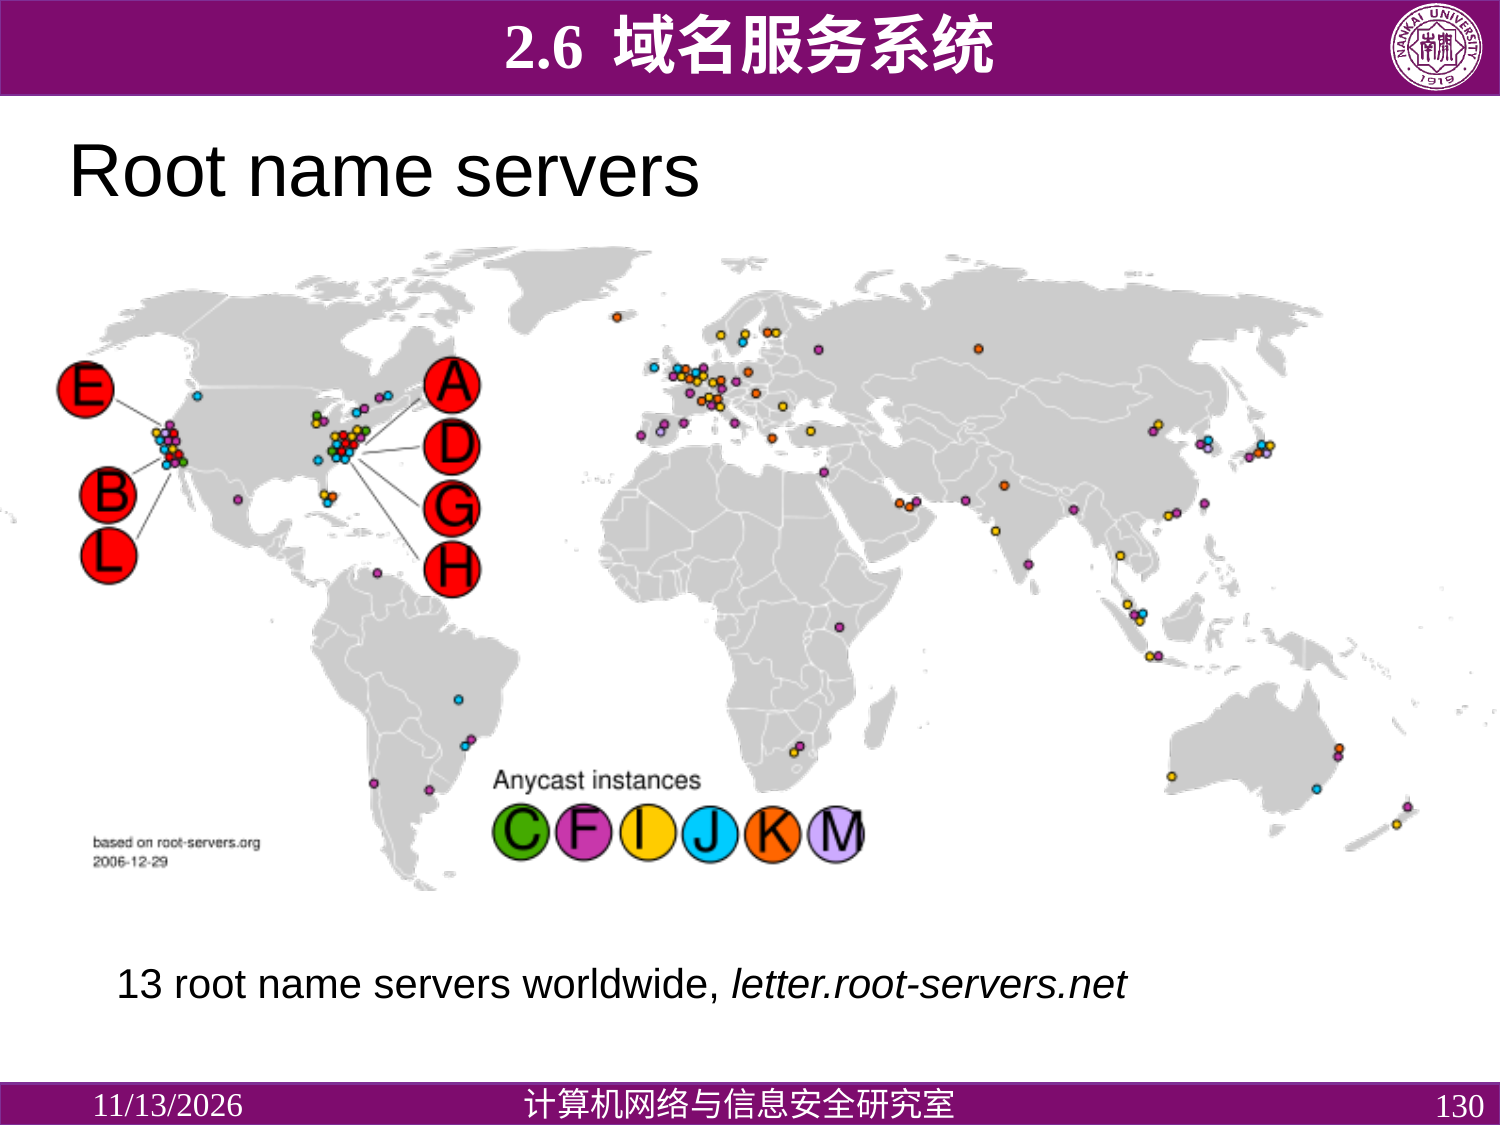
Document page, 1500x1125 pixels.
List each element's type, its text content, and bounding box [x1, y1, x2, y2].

title Root name servers [53, 99, 1447, 244]
picture [1391, 4, 1482, 90]
text_box 13 root name servers worldwide, letter.root-servers.net [58, 949, 1172, 1015]
text_box 2.6 域名服务系统 [108, 5, 1391, 90]
picture [0, 245, 1500, 891]
